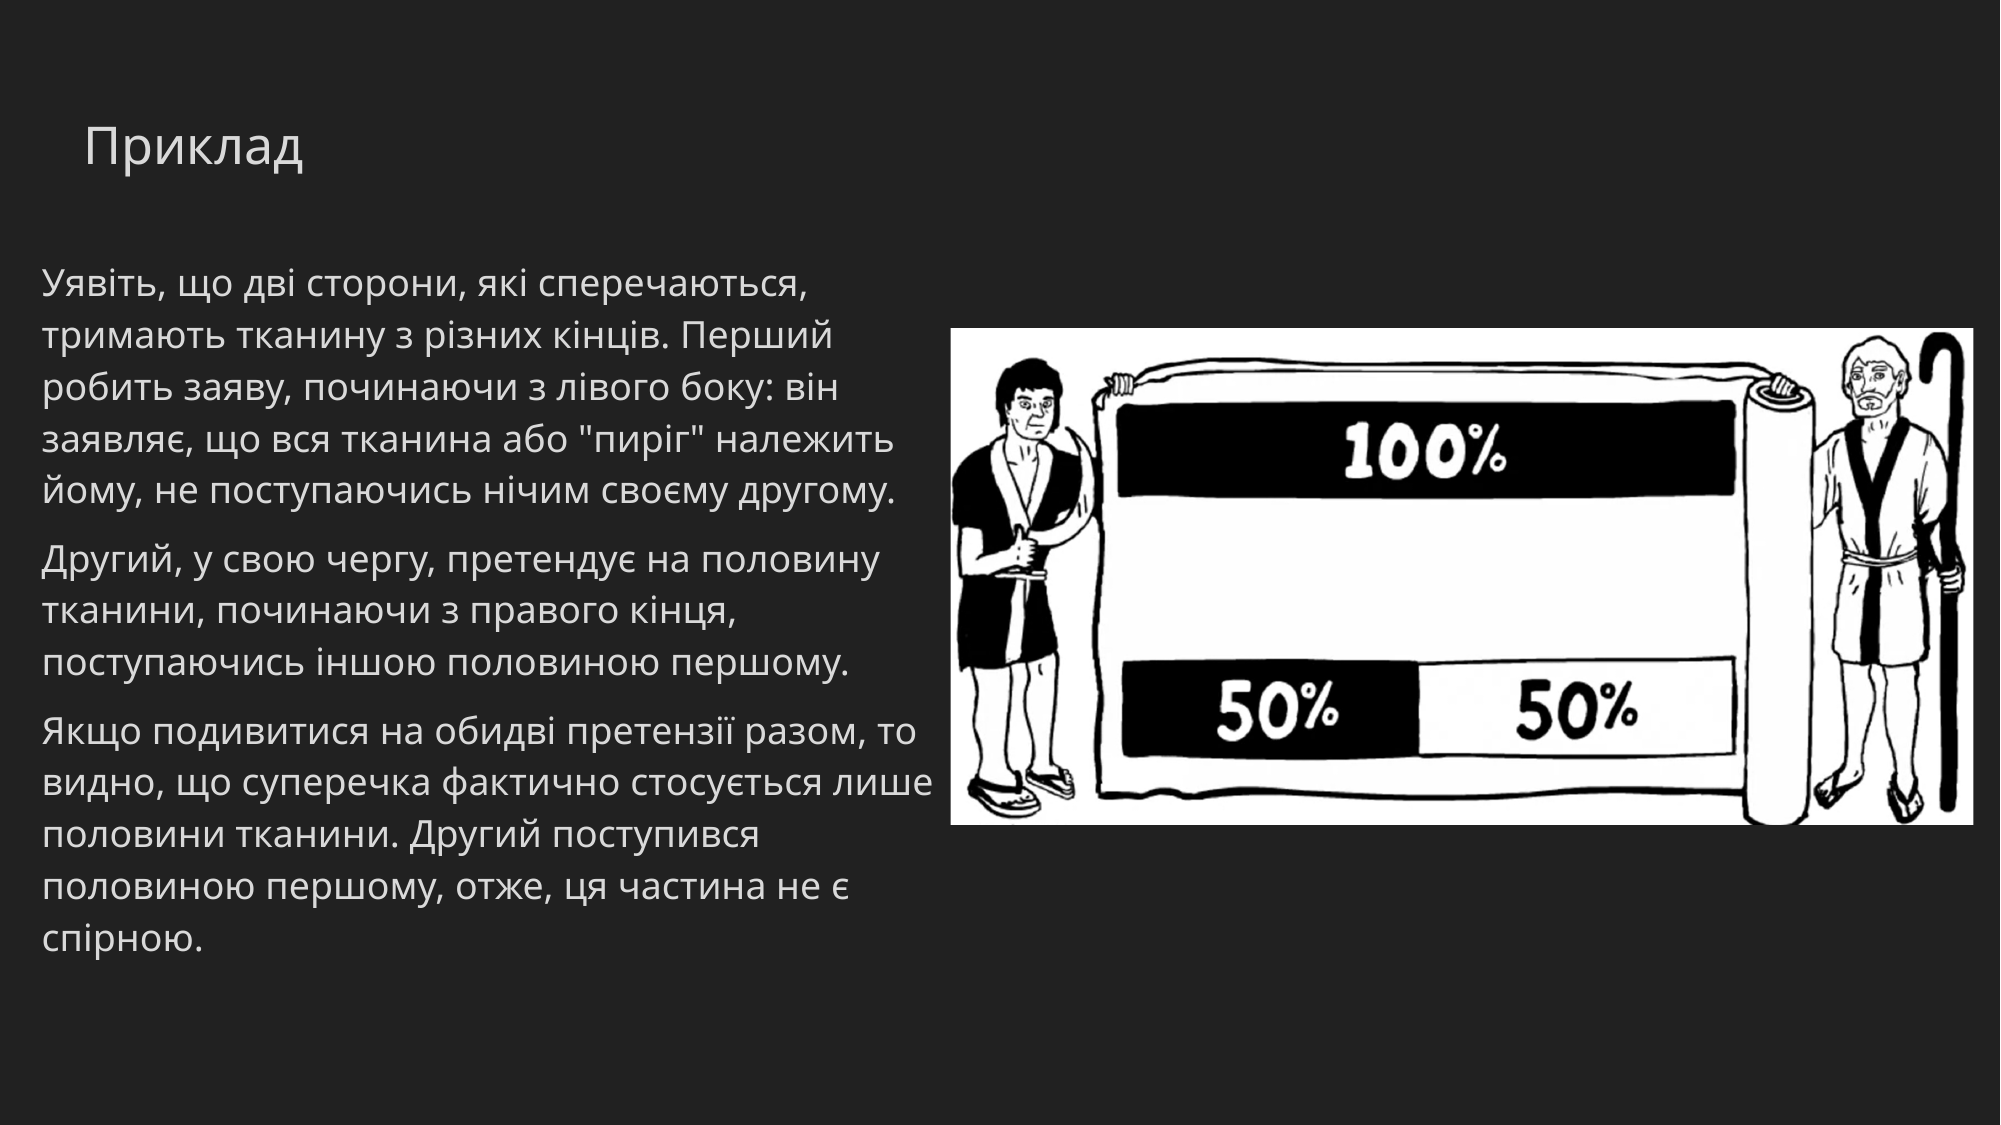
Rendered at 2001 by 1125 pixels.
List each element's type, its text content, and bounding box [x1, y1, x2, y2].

title Приклад [68, 97, 1932, 223]
picture [950, 328, 1974, 825]
list Уявіть, що дві сторони, які сперечаються, тримають тканину з різних кінців. Перший робить заяву, починаючи з лівого боку: він заявляє, що вся тканина або "пиріг" належить йому, не поступаючись нічим своєму другому. Другий, у свою чергу, претендує на половину тканини, починаючи з правого кінця, поступаючись іншою половиною першому. Якщо подивитися на обидві претензії разом, то видно, що суперечка фактично стосується лише половини тканини. Другий поступився половиною першому, отже, ця частина не є спірною. [26, 237, 959, 1087]
